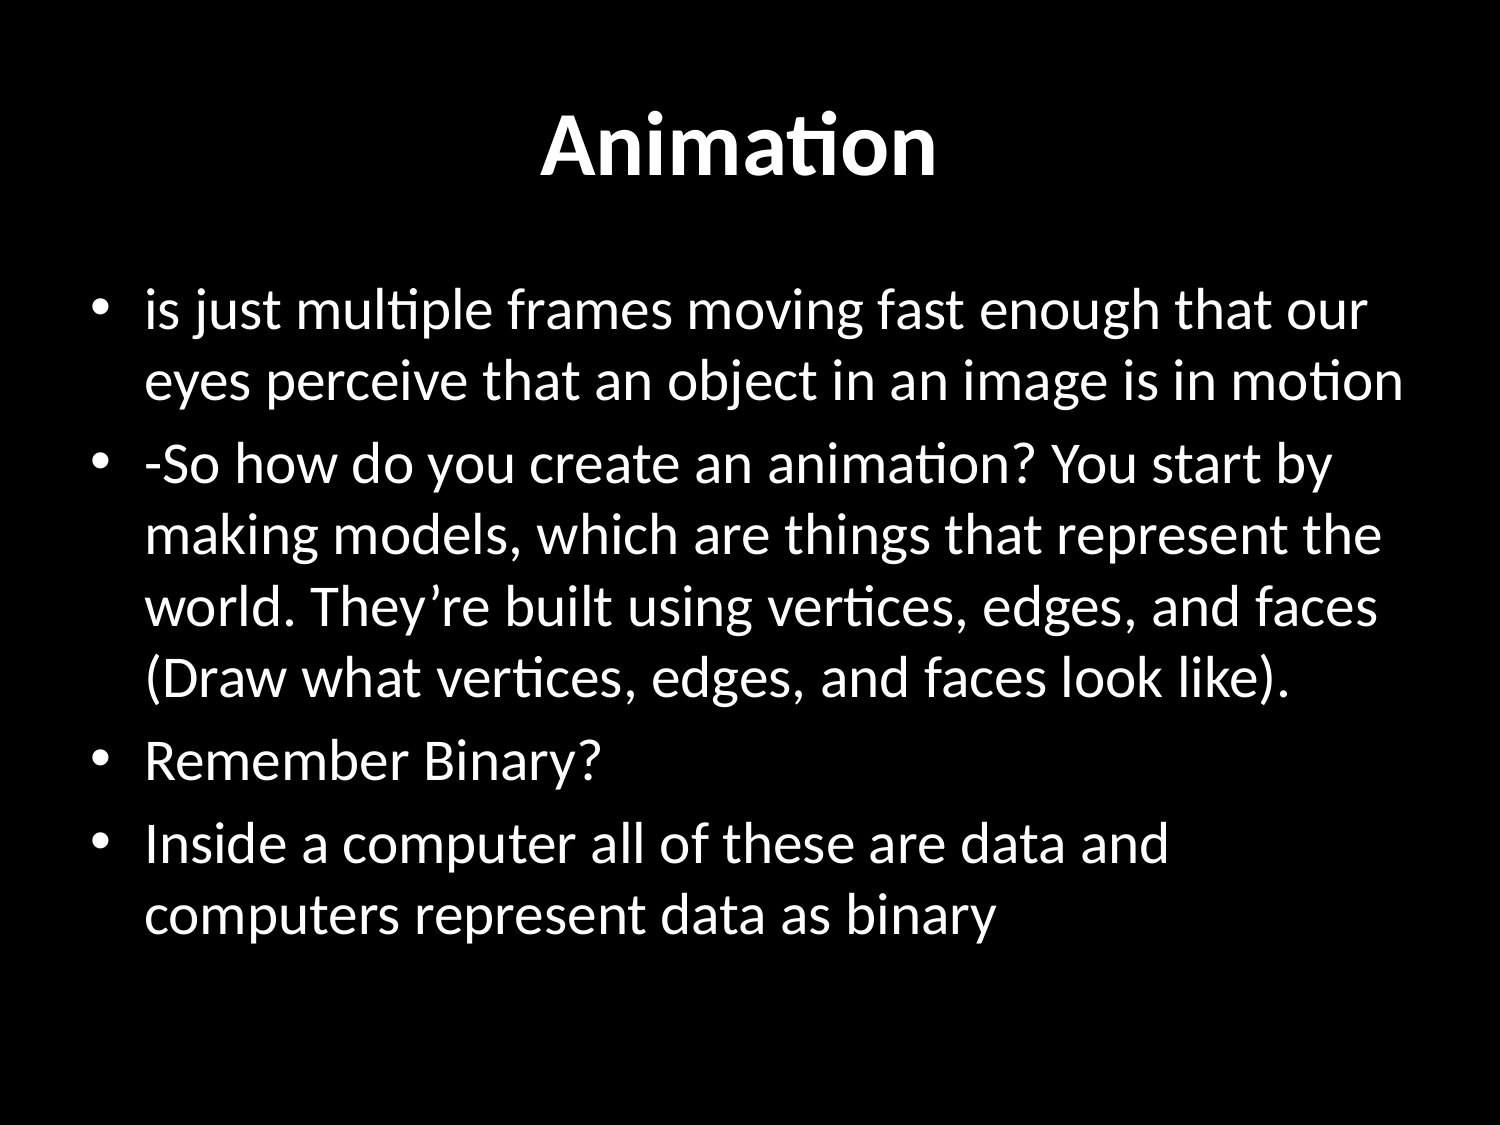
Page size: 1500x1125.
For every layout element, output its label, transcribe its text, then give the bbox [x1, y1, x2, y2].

list is just multiple frames moving fast enough that our eyes perceive that an object in an image is in motion -So how do you create an animation? You start by making models, which are things that represent the world. They’re built using vertices, edges, and faces (Draw what vertices, edges, and faces look like). Remember Binary? Inside a computer all of these are data and computers represent data as binary [75, 262, 1425, 1005]
title Animation [75, 45, 1425, 233]
